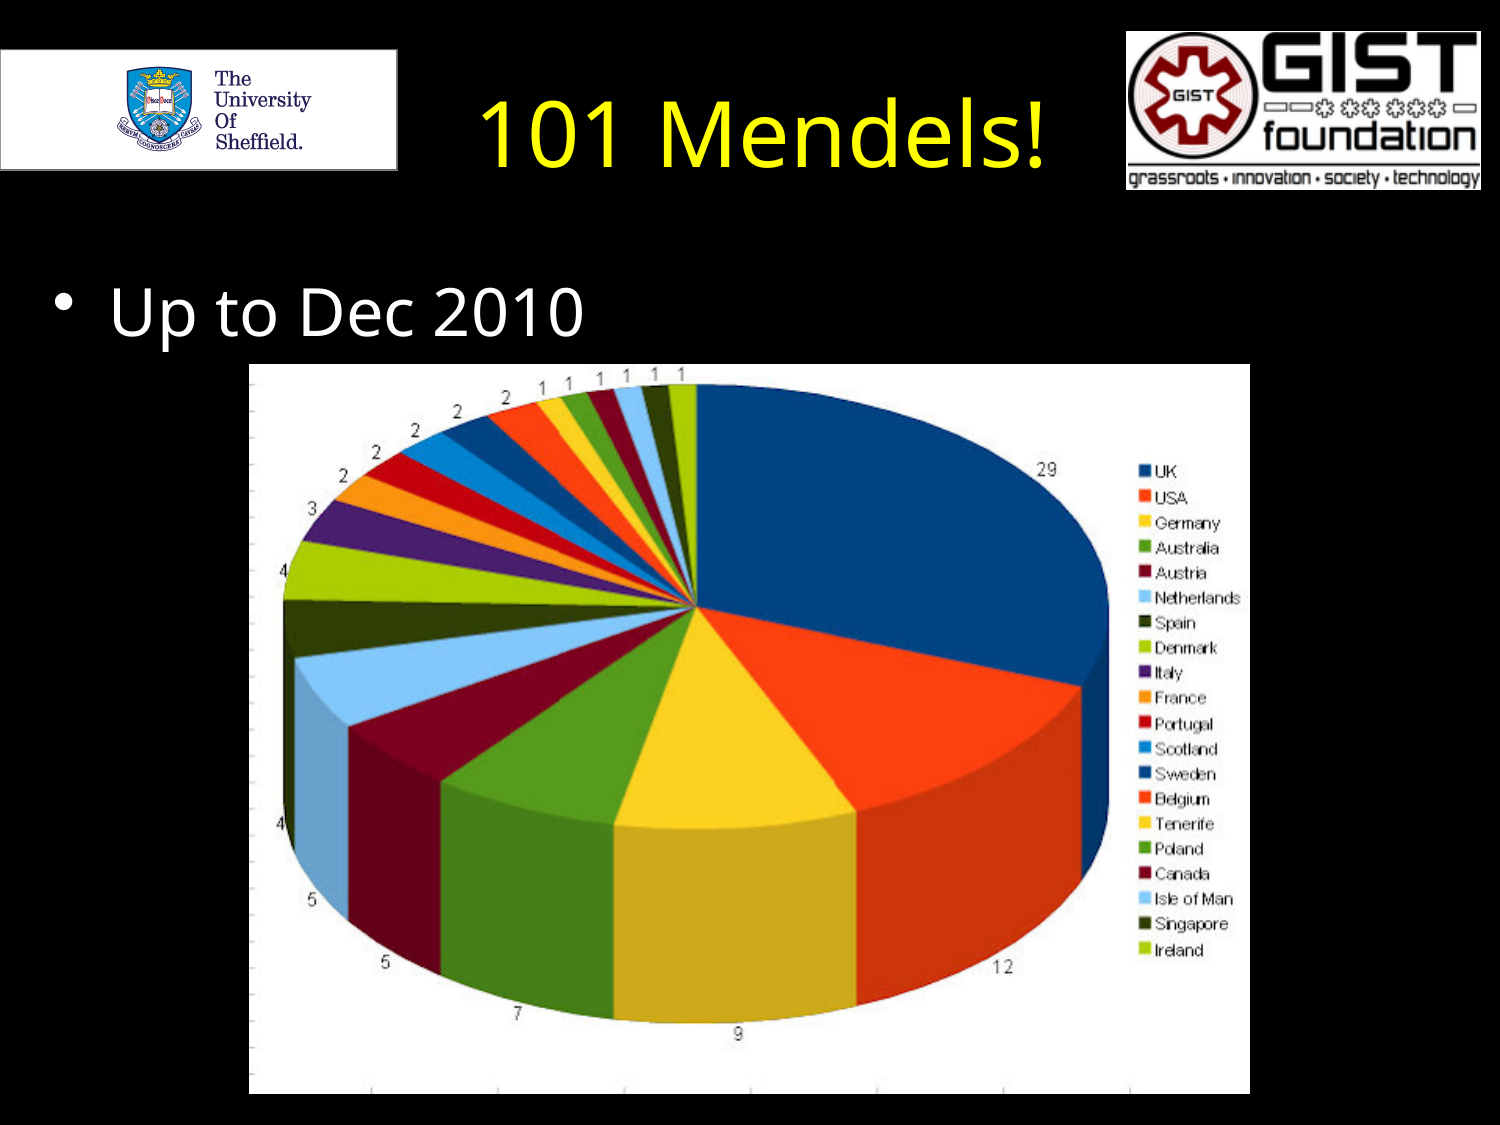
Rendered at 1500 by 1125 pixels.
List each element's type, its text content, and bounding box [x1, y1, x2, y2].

title 101 Mendels! [395, 37, 1129, 226]
list Up to Dec 2010 [37, 262, 1463, 1001]
picture [249, 364, 1250, 1095]
picture [1128, 32, 1480, 189]
picture [0, 49, 395, 171]
